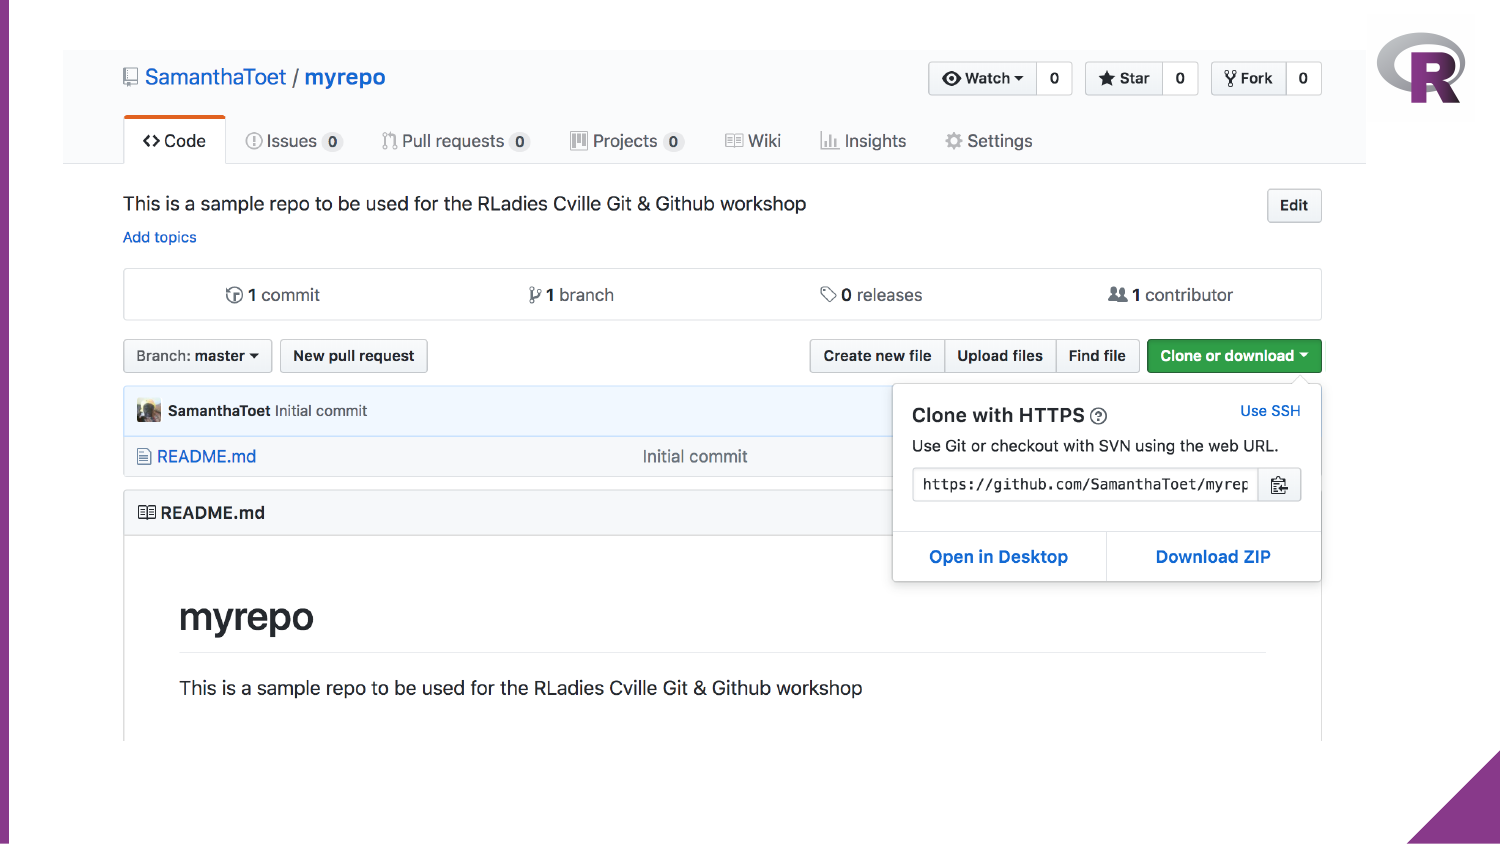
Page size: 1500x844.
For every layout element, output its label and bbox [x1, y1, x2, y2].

picture [1367, 14, 1475, 122]
picture [63, 49, 1366, 742]
